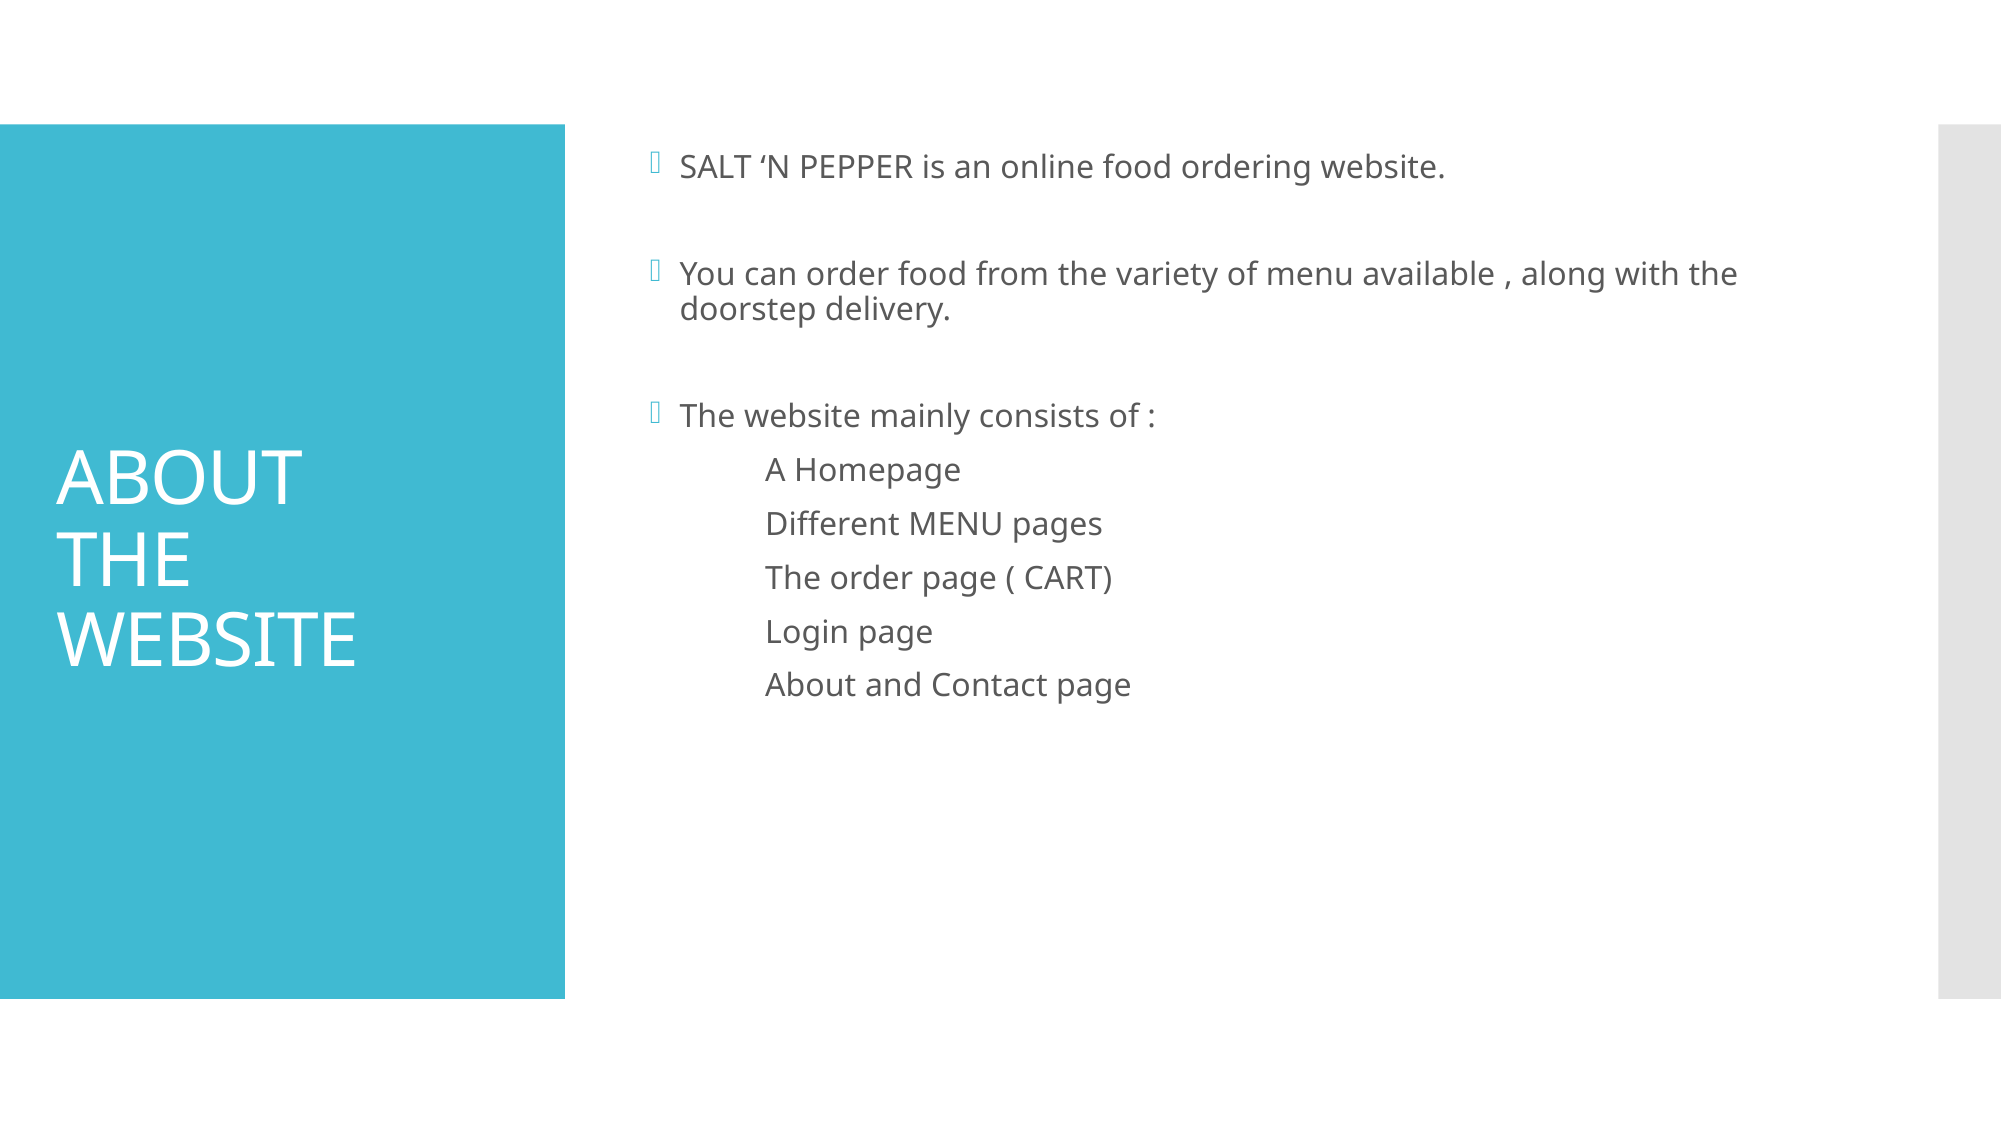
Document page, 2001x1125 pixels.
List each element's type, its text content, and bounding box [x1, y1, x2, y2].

list SALT ‘N PEPPER is an online food ordering website. You can order food from the variety of menu available , along with the doorstep delivery. The website mainly consists of : A Homepage Different MENU pages The order page ( CART) Login page About and Contact page [634, 141, 1835, 982]
title ABOUT THE WEBSITE [41, 184, 525, 940]
